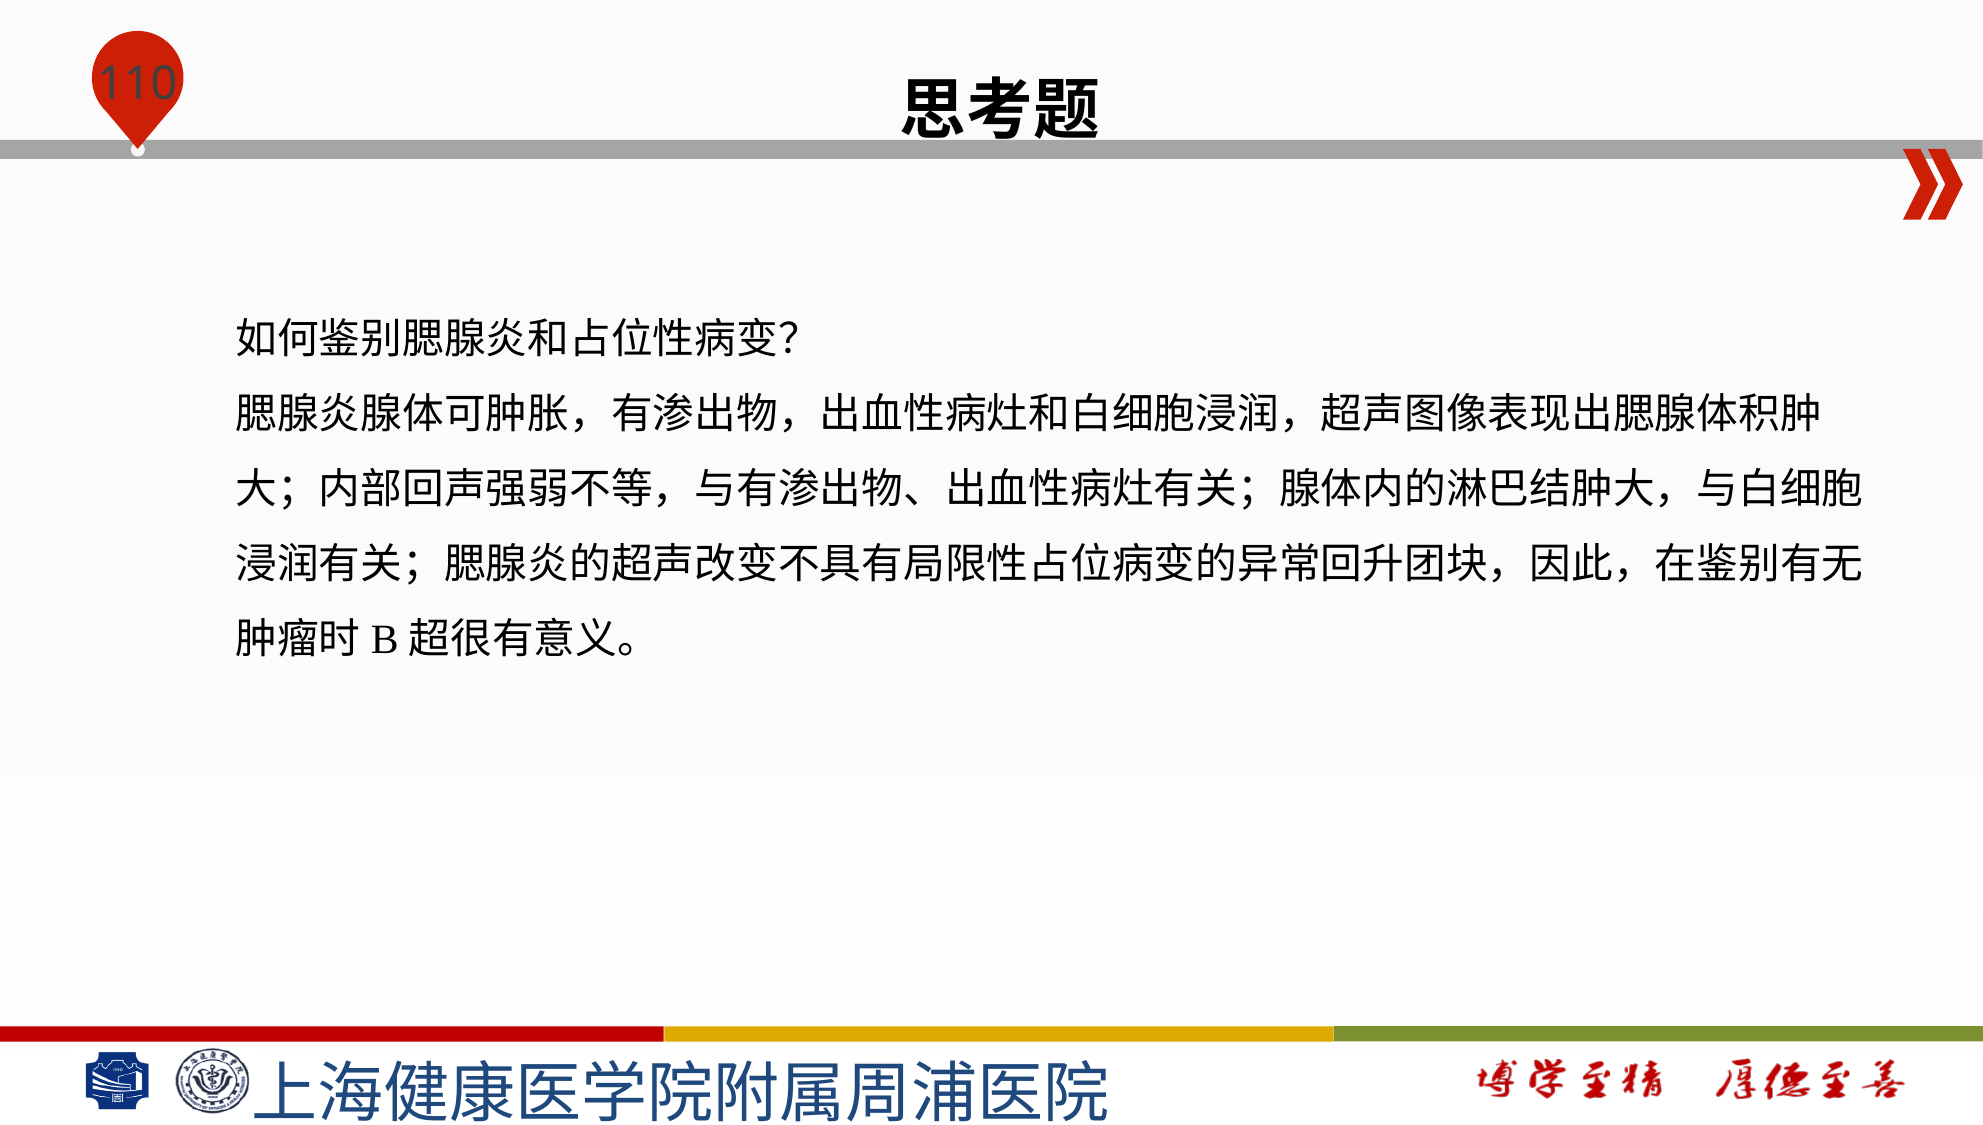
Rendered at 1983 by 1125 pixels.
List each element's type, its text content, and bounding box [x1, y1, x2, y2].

picture [1445, 1043, 1939, 1124]
text_box [151, 138, 203, 235]
picture [70, 1042, 258, 1121]
text_box [46, 7, 650, 80]
title 思考题 [137, 59, 1863, 278]
text_box 如何鉴别腮腺炎和占位性病变？ 腮腺炎腺体可肿胀，有渗出物，出血性病灶和白细胞浸润，超声图像表现出腮腺体积肿大；内部回声强弱不等，与有渗出物、出血性病灶有关；腺体内的淋巴结肿大，与白细胞浸润有关；腮腺炎的超声改变不具有局限性占位病变的异常回升团块，因此，在鉴别有无肿瘤时B超很有意义。 [220, 279, 1913, 670]
